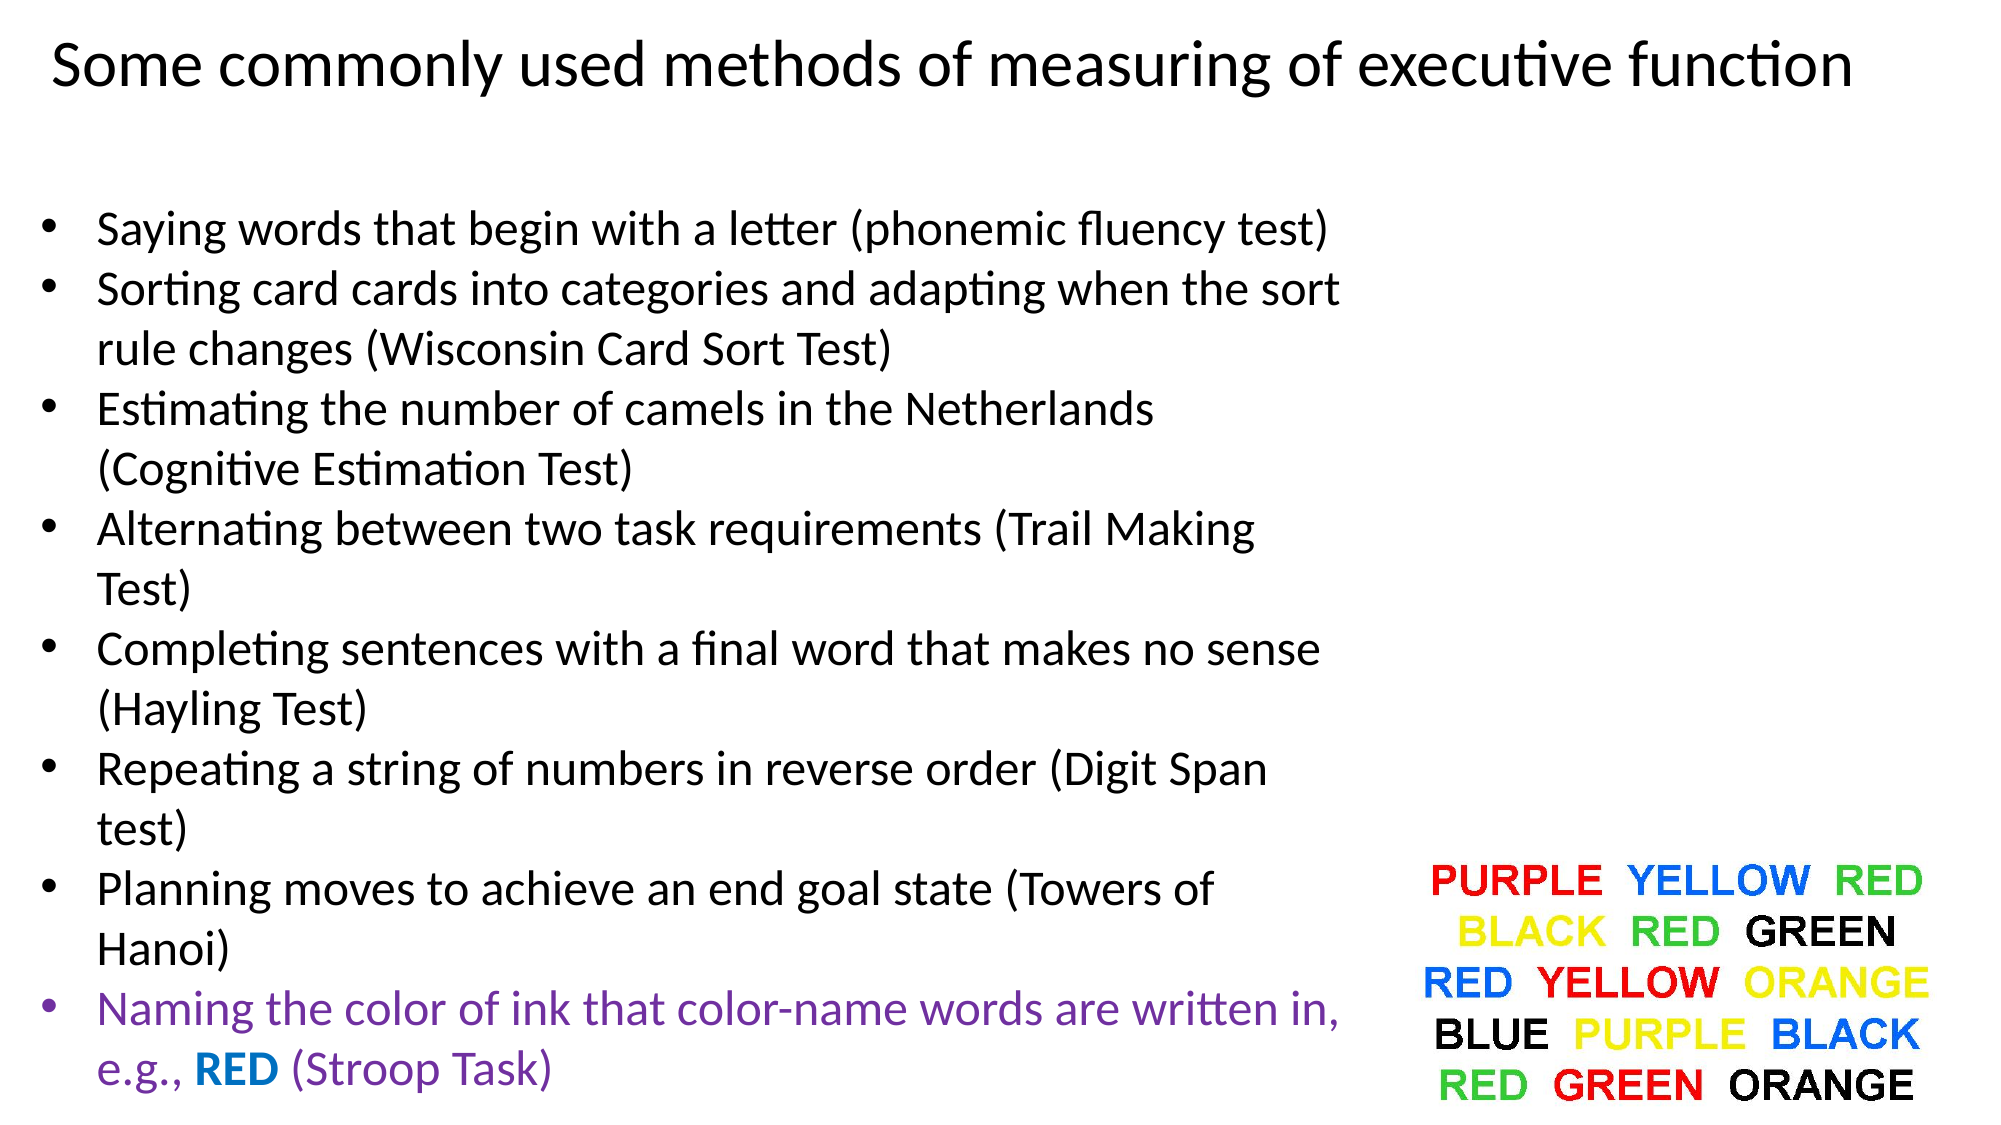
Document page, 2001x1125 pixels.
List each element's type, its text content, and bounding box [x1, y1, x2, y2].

text_box Some commonly used methods of measuring of executive function [36, 12, 1955, 108]
text_box Saying words that begin with a letter (phonemic fluency test) Sorting card cards into categories and adapting when the sort rule changes (Wisconsin Card Sort Test) Estimating the number of camels in the Netherlands (Cognitive Estimation Test) Alternating between two task requirements (Trail Making Test) Completing sentences with a final word that makes no sense (Hayling Test) Repeating a string of numbers in reverse order (Digit Span test) Planning moves to achieve an end goal state (Towers of Hanoi) Naming the color of ink that color-name words are written in, e.g., RED (Stroop Task) [25, 188, 1372, 1103]
picture [1414, 849, 1937, 1113]
